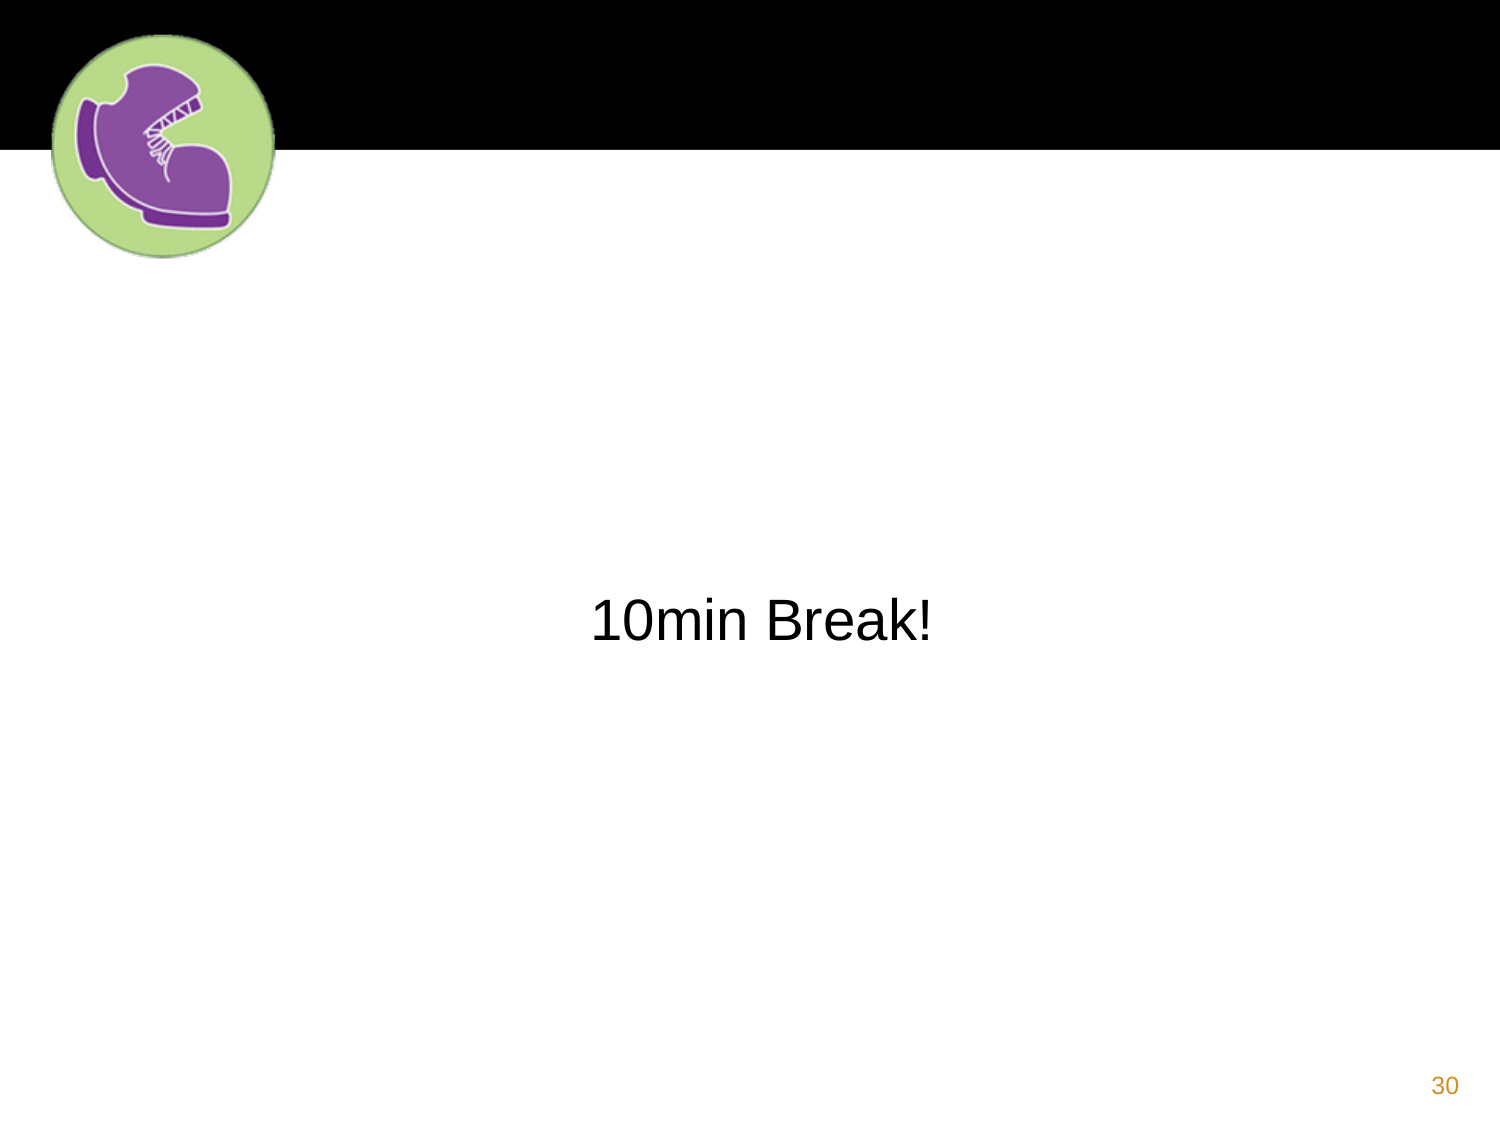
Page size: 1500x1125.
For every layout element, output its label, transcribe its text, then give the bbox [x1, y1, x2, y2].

list 10min Break! [49, 575, 1475, 675]
picture [47, 31, 280, 263]
slide_number 30 [1350, 1061, 1475, 1103]
